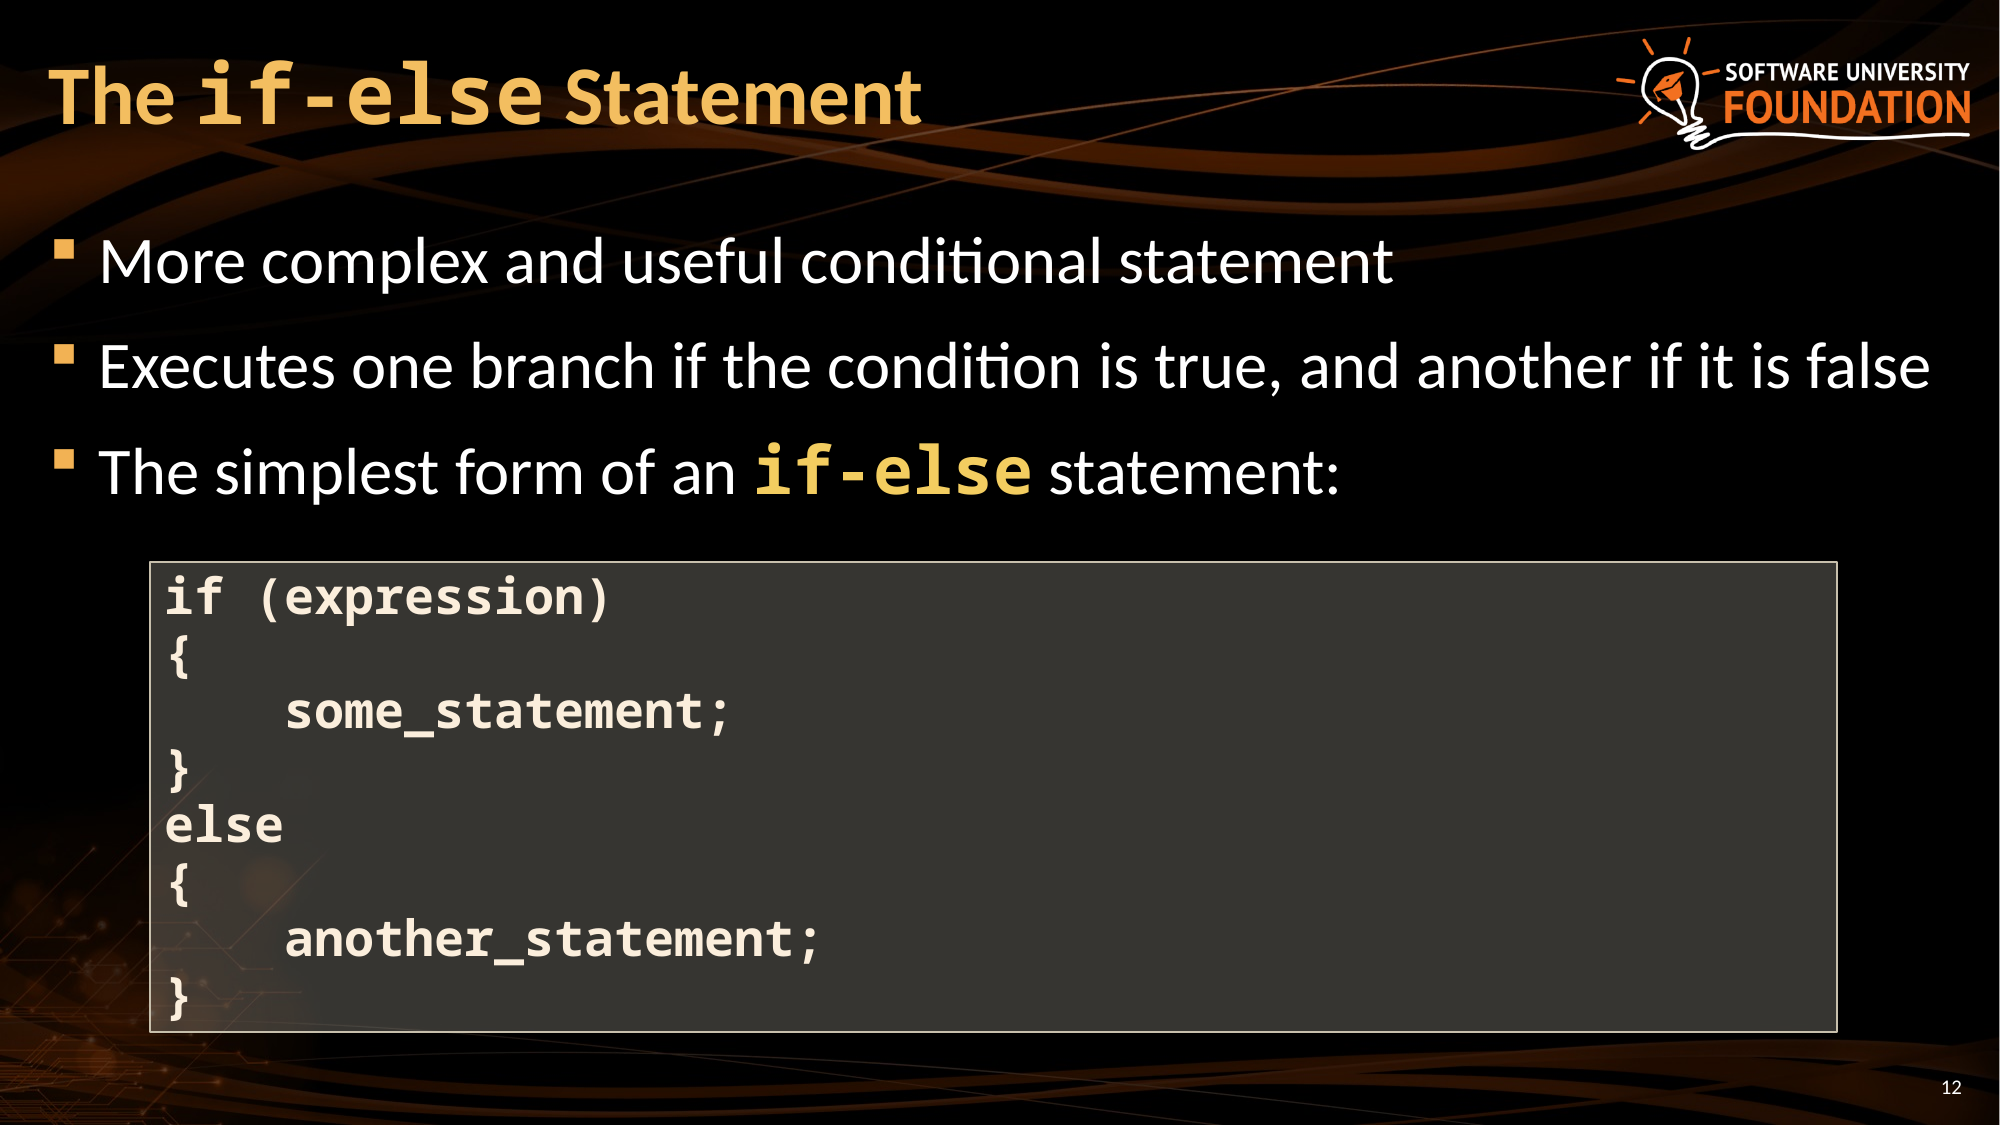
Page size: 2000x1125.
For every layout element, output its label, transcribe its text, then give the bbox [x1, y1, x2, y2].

list More complex and useful conditional statement Executes one branch if the condition is true, and another if it is false The simplest form of an if-else statement: [31, 211, 1968, 1125]
text_box if (expression) { some_statement; } else { another_statement; } [149, 561, 1838, 1033]
picture [0, 0, 2000, 1125]
title The if-else Statement [30, 6, 1602, 189]
